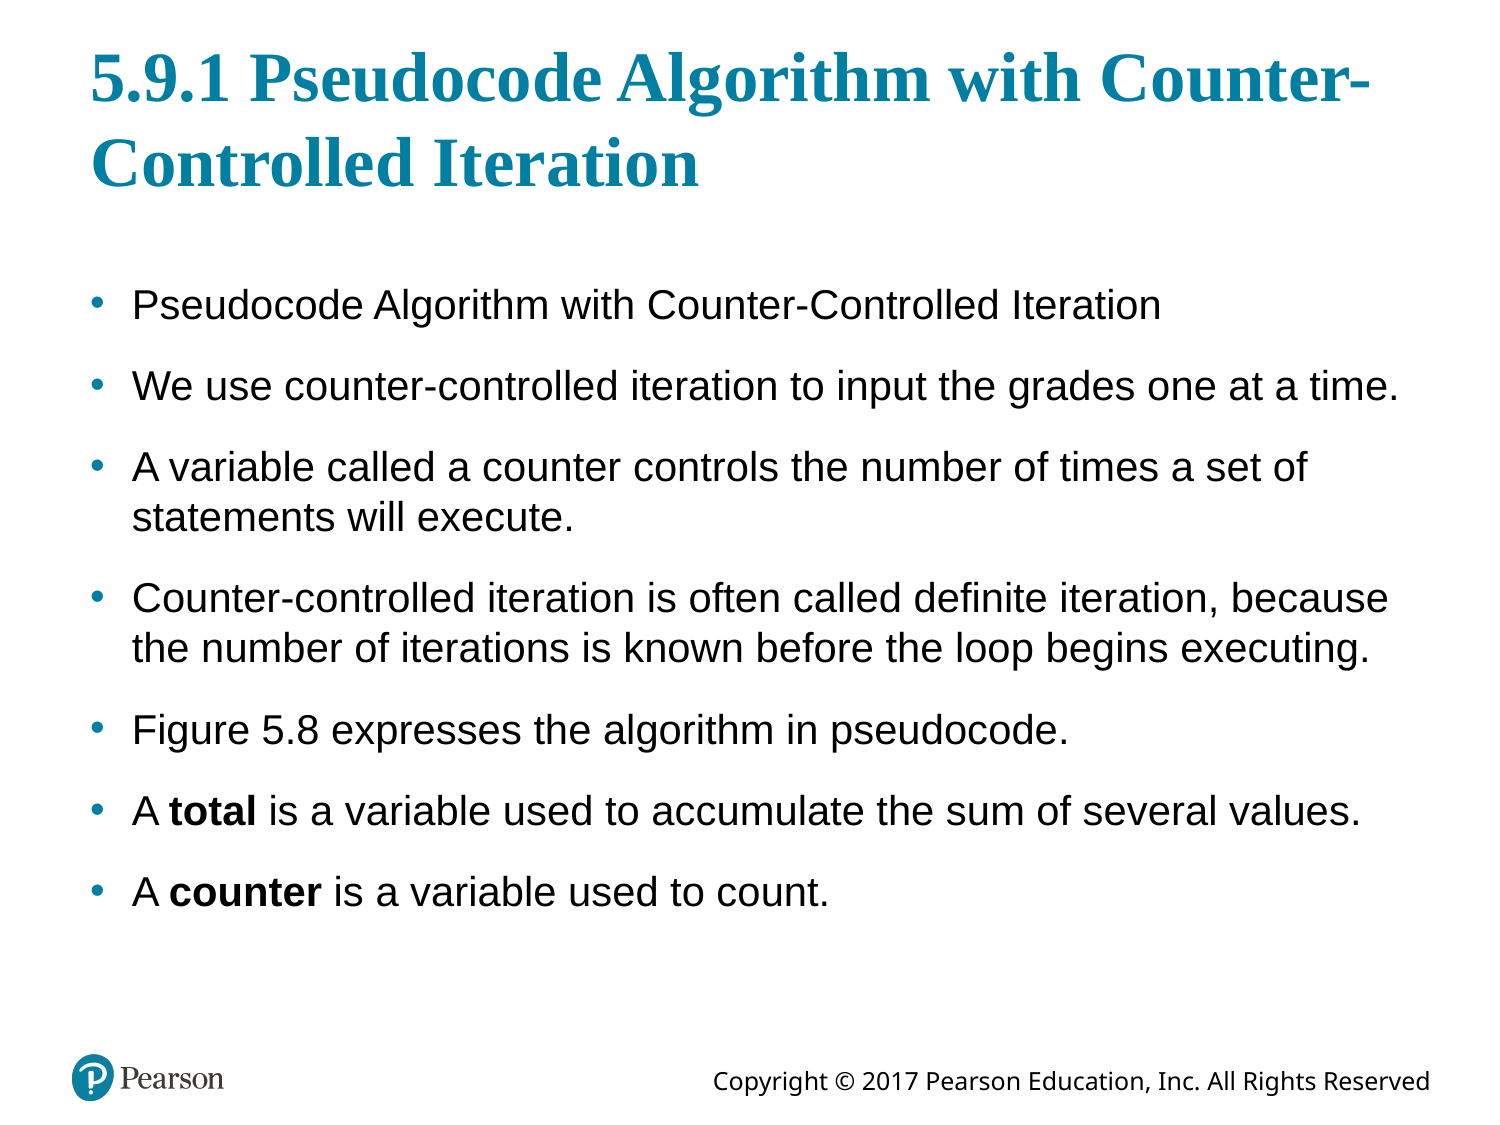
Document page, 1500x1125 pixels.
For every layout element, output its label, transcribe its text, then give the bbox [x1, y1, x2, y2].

picture [80, 1063, 106, 1088]
picture [72, 1087, 83, 1101]
list Pseudocode Algorithm with Counter-Controlled Iteration We use counter-controlled iteration to input the grades one at a time. A variable called a counter controls the number of times a set of statements will execute. Counter-controlled iteration is often called definite iteration, because the number of iterations is known before the loop begins executing. Figure 5.8 expresses the algorithm in pseudocode. A total is a variable used to accumulate the sum of several values. A counter is a variable used to count. [75, 262, 1425, 1005]
title 5.9.1 Pseudocode Algorithm with Counter-Controlled Iteration [75, 35, 1425, 216]
picture [72, 1054, 88, 1070]
picture [98, 1054, 224, 1101]
